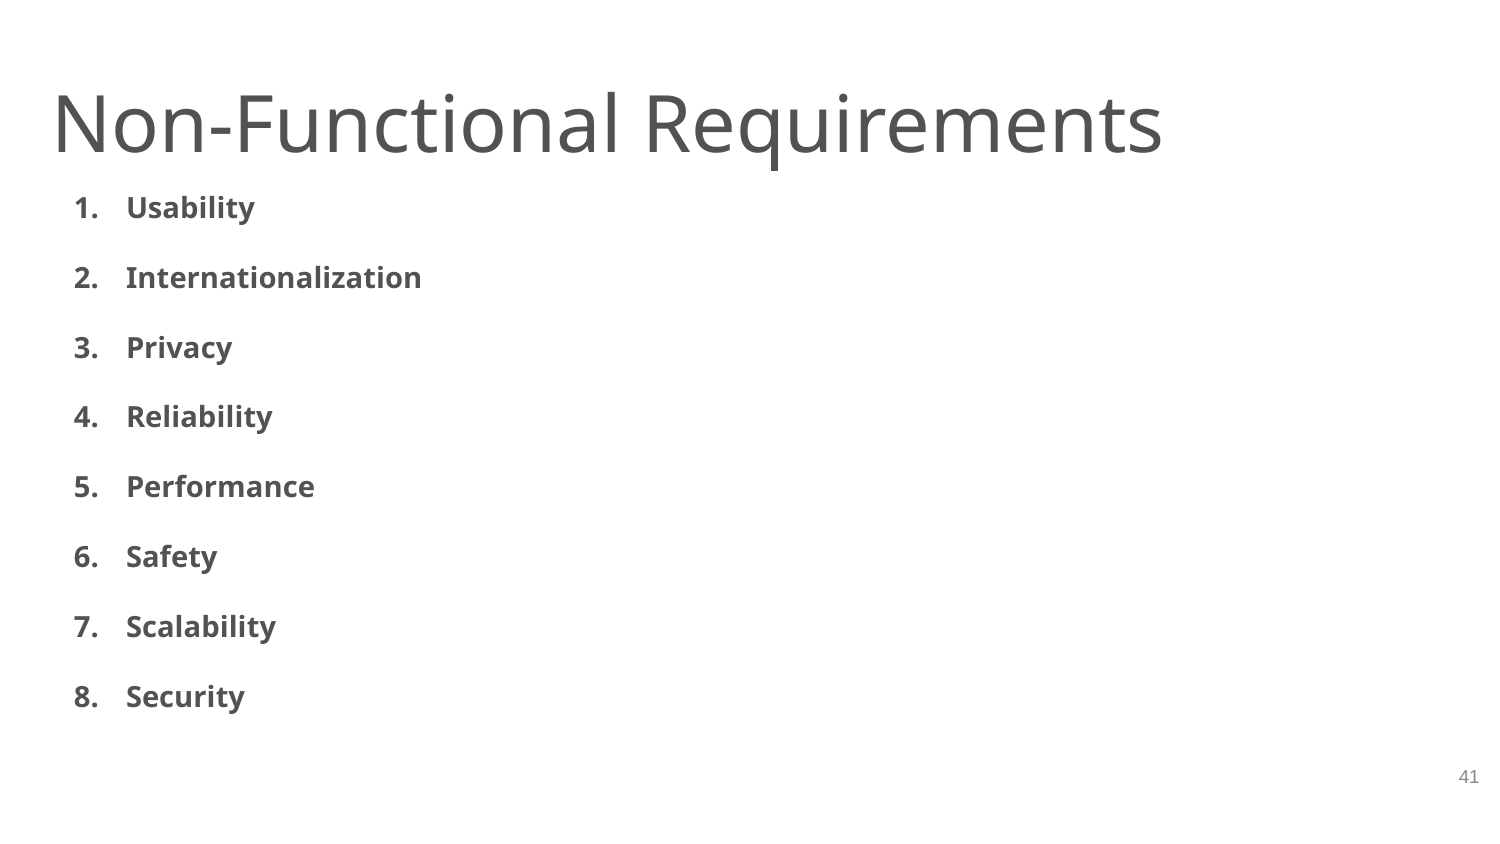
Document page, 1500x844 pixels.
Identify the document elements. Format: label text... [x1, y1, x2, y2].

title Non-Functional Requirements [51, 72, 1449, 167]
list Usability Internationalization Privacy Reliability Performance Safety Scalability Security [51, 189, 1449, 789]
slide_number ‹#› [1389, 764, 1480, 830]
